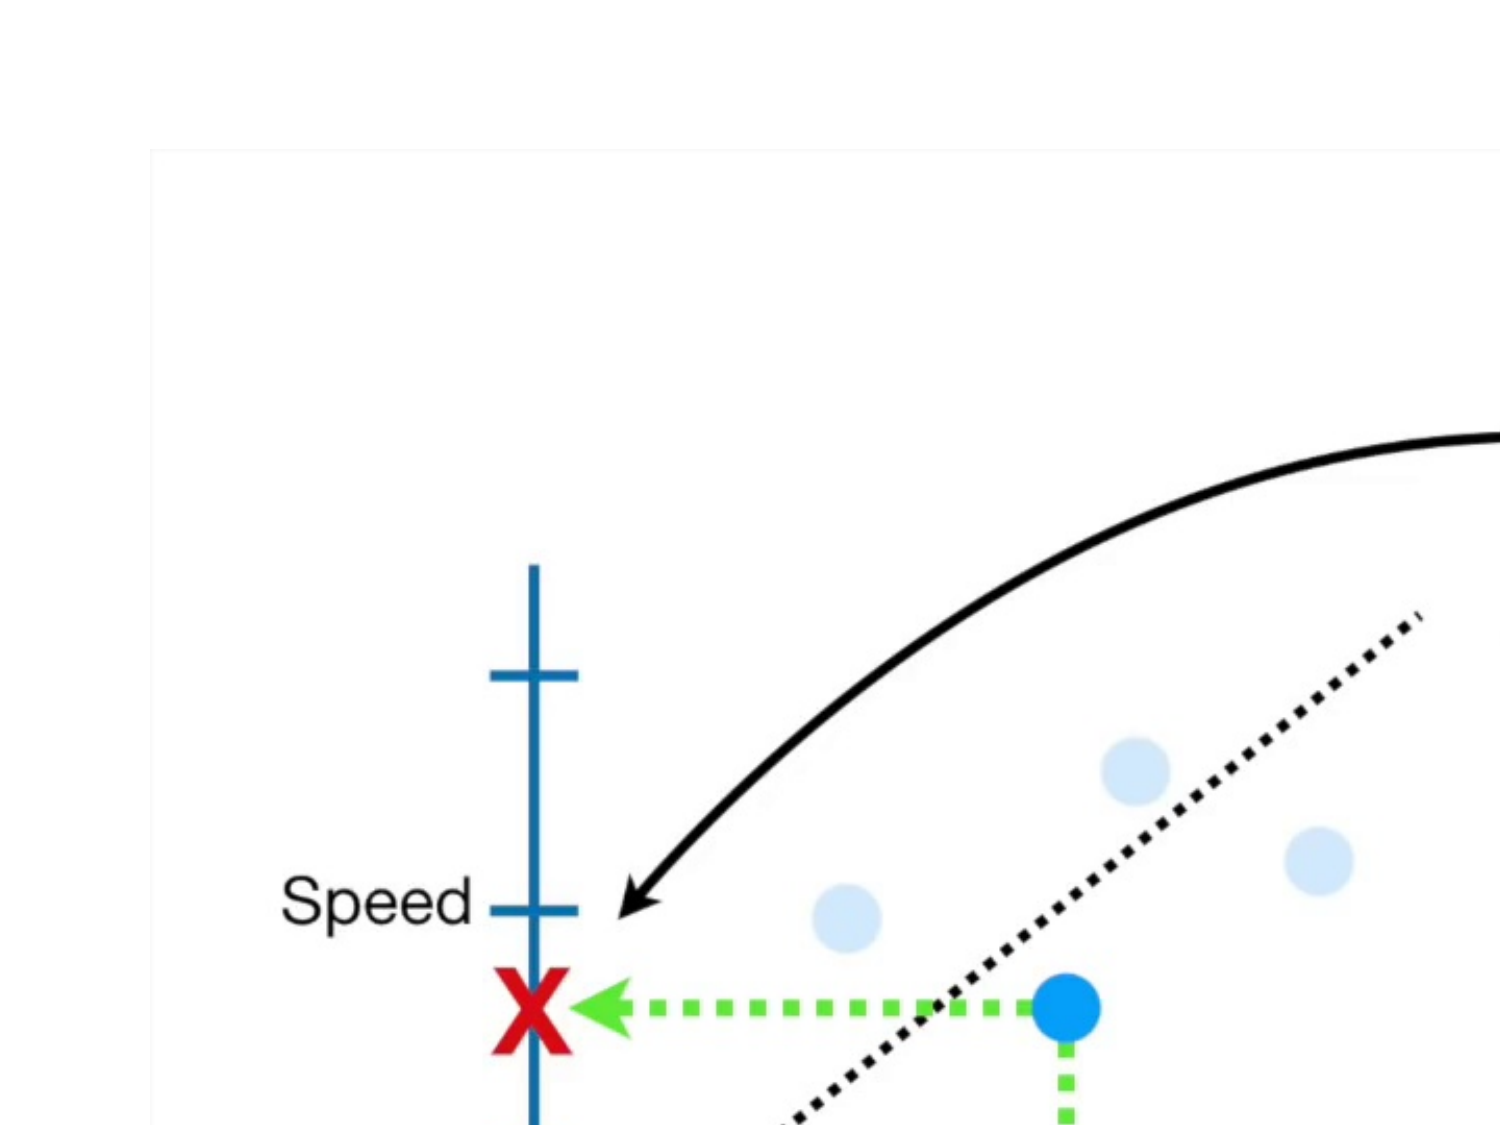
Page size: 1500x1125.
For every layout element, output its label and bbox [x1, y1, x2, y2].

picture [149, 149, 1500, 1125]
